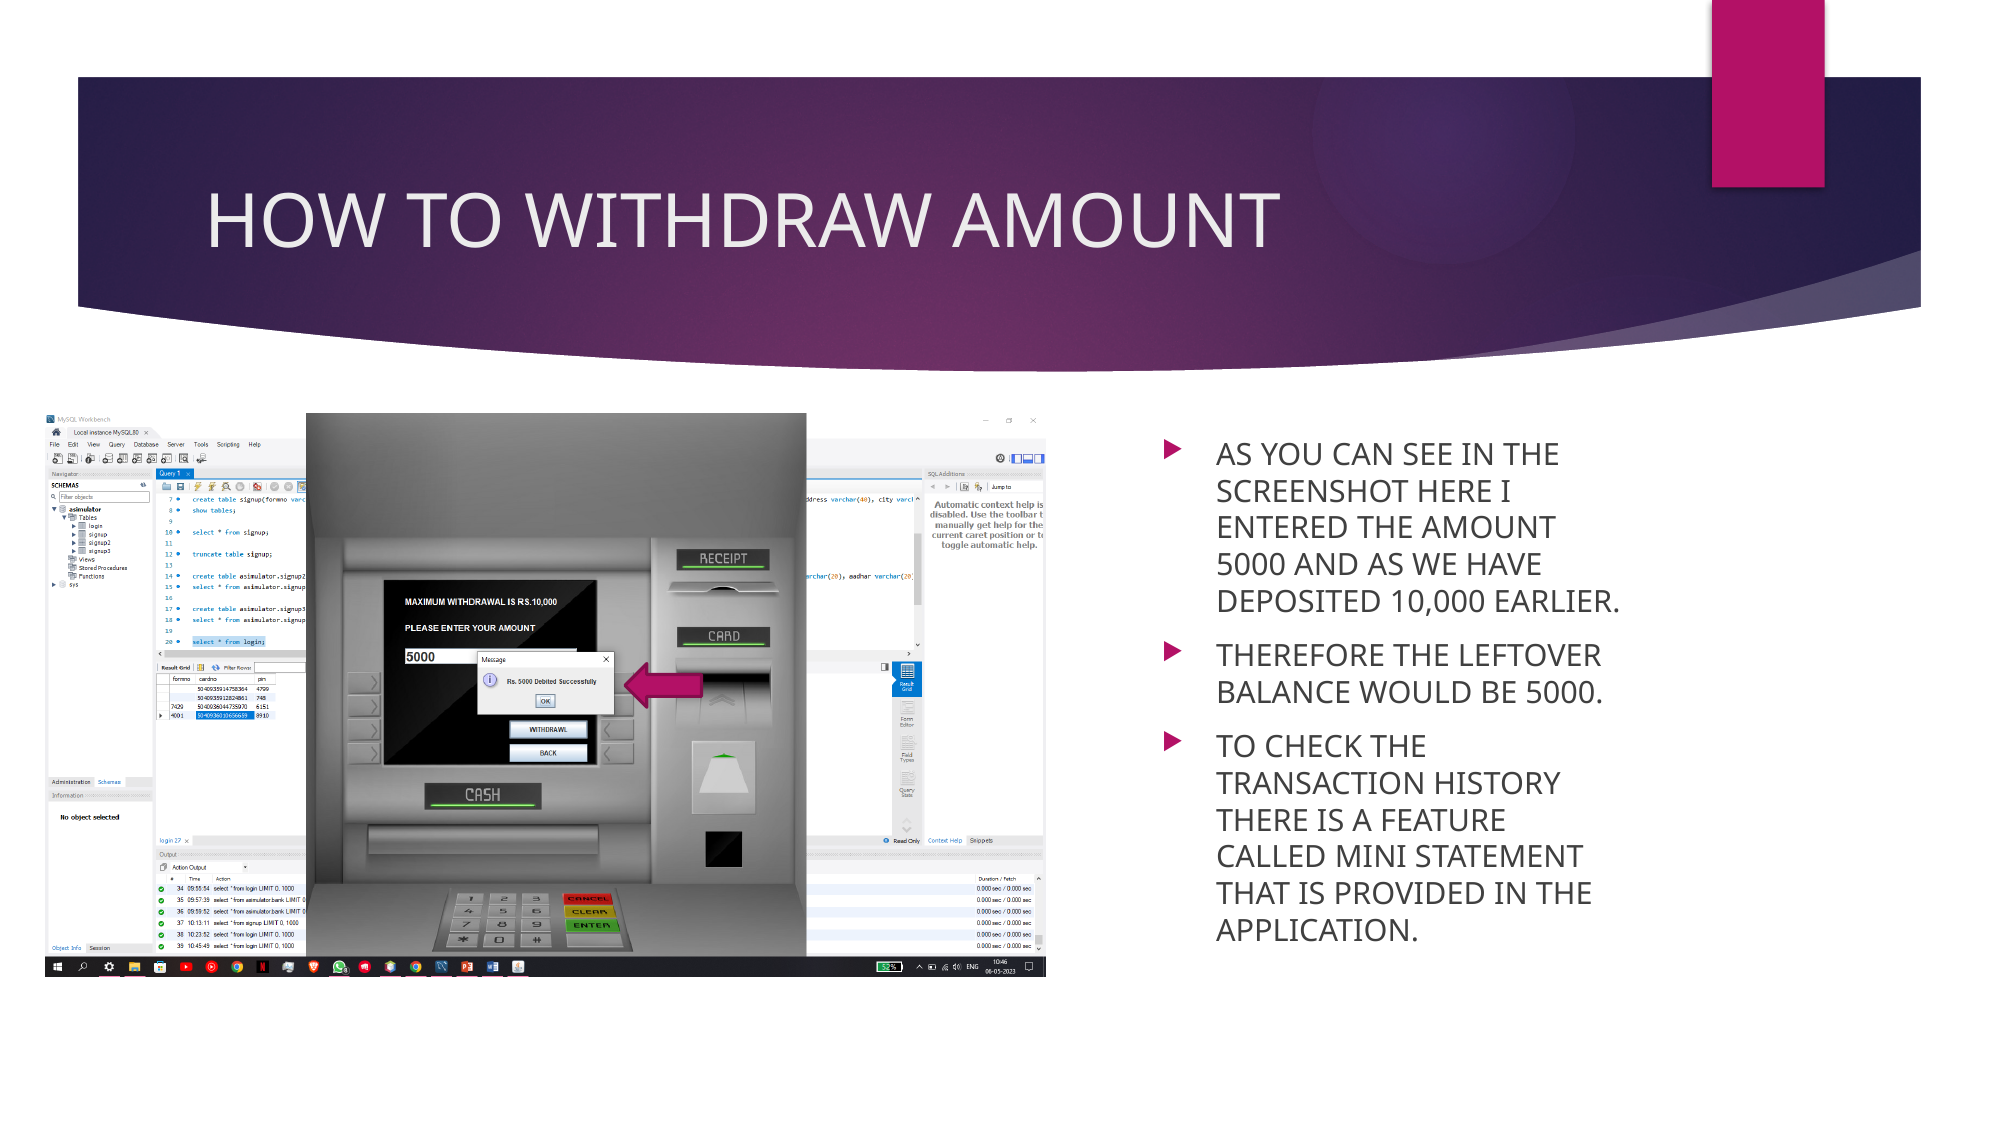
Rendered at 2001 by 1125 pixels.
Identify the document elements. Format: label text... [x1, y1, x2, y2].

list AS YOU CAN SEE IN THE SCREENSHOT HERE I ENTERED THE AMOUNT 5000 AND AS WE HAVE DEPOSITED 10,000 EARLIER. THEREFORE THE LEFTOVER BALANCE WOULD BE 5000. TO CHECK THE TRANSACTION HISTORY THERE IS A FEATURE CALLED MINI STATEMENT THAT IS PROVIDED IN THE APPLICATION. [1146, 427, 1638, 988]
picture [45, 413, 1046, 977]
title HOW TO WITHDRAW AMOUNT [189, 159, 1627, 276]
